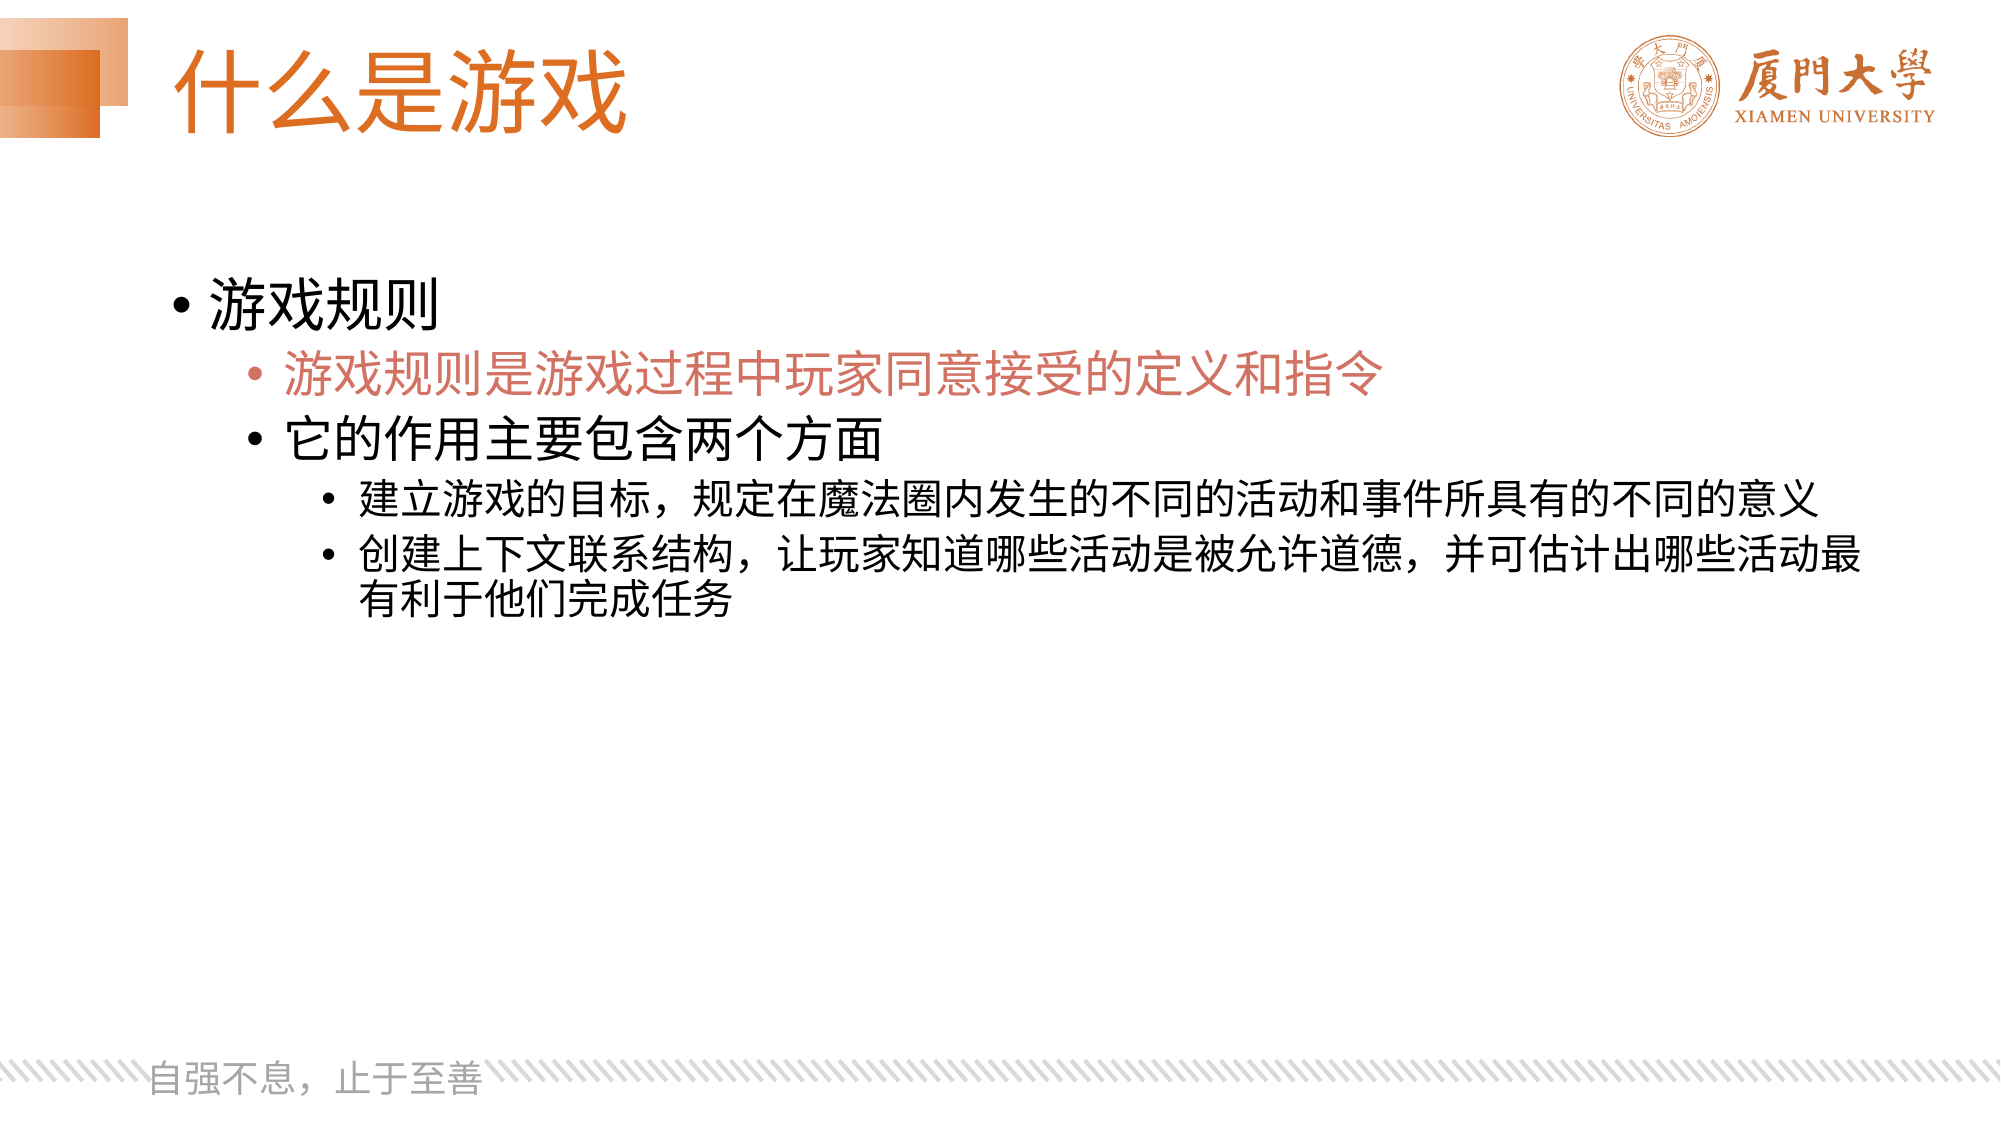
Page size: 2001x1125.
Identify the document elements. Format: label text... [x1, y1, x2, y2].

list 游戏规则 游戏规则是游戏过程中玩家同意接受的定义和指令 它的作用主要包含两个方面 建立游戏的目标，规定在魔法圈内发生的不同的活动和事件所具有的不同的意义 创建上下文联系结构，让玩家知道哪些活动是被允许道德，并可估计出哪些活动最有利于他们完成任务 [156, 268, 1882, 996]
title 什么是游戏 [156, 16, 1882, 177]
